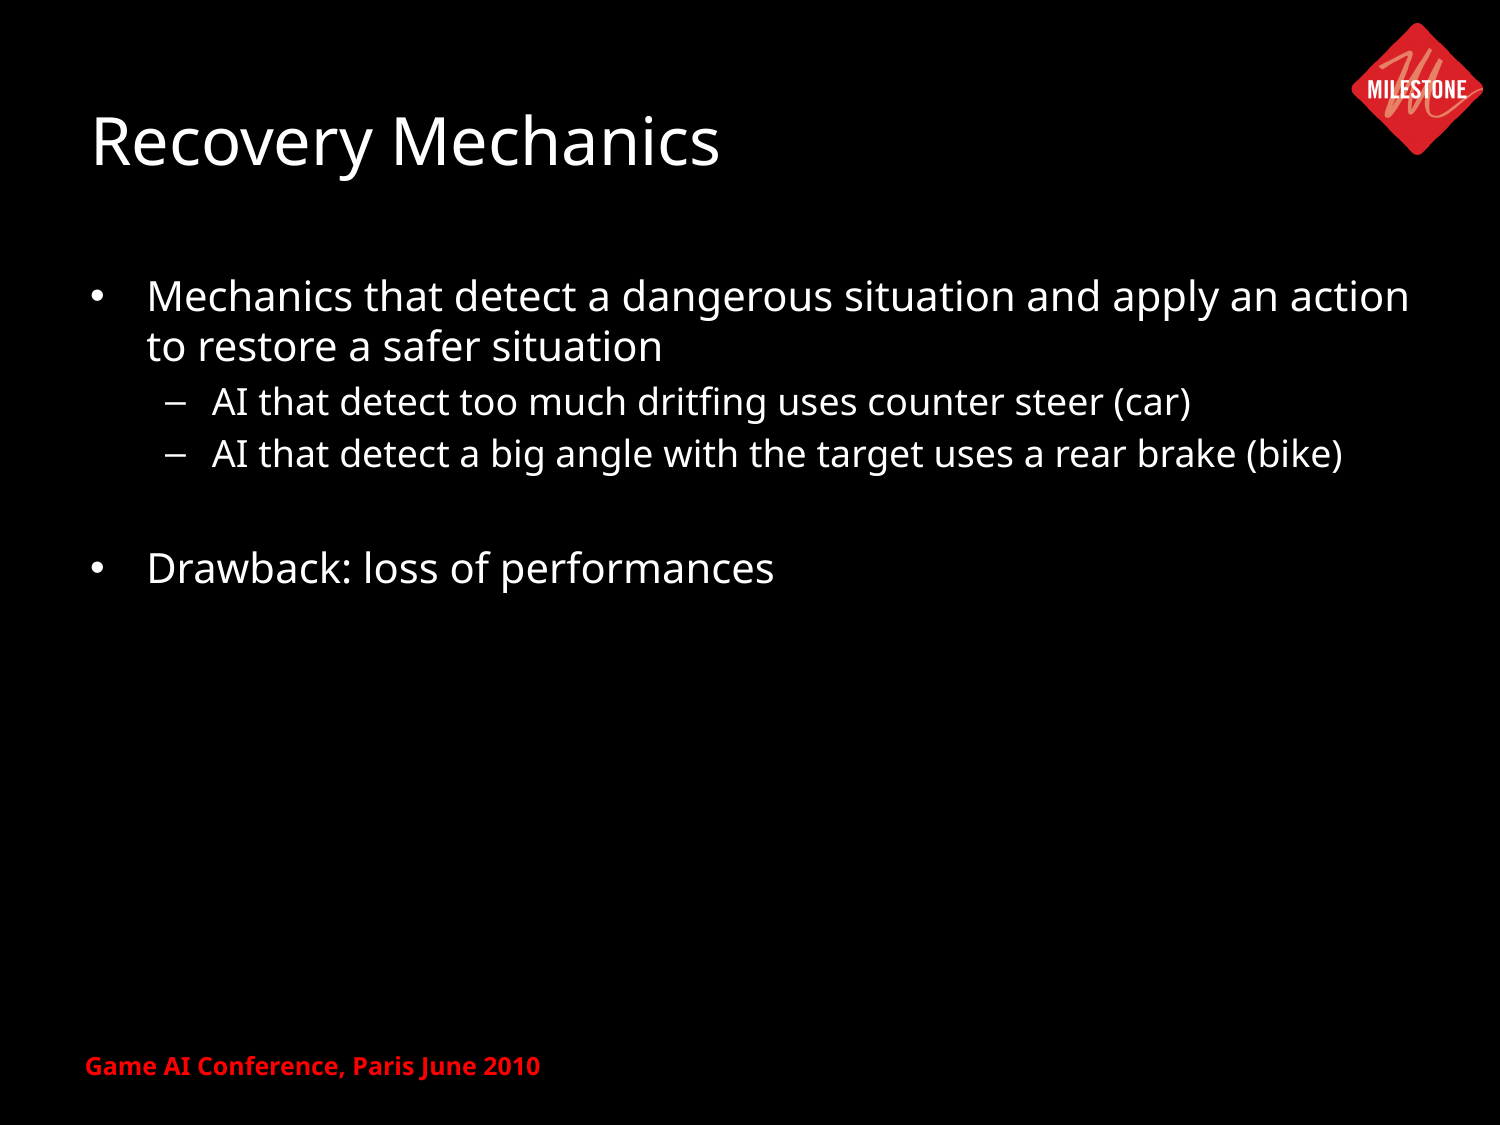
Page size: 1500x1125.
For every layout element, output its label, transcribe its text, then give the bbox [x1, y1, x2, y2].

picture [1347, 23, 1491, 157]
list Mechanics that detect a dangerous situation and apply an action to restore a safer situation AI that detect too much dritfing uses counter steer (car) AI that detect a big angle with the target uses a rear brake (bike) Drawback: loss of performances [75, 262, 1430, 1005]
title Recovery Mechanics [75, 45, 1289, 233]
footer Game AI Conference, Paris June 2010 [70, 1042, 856, 1103]
